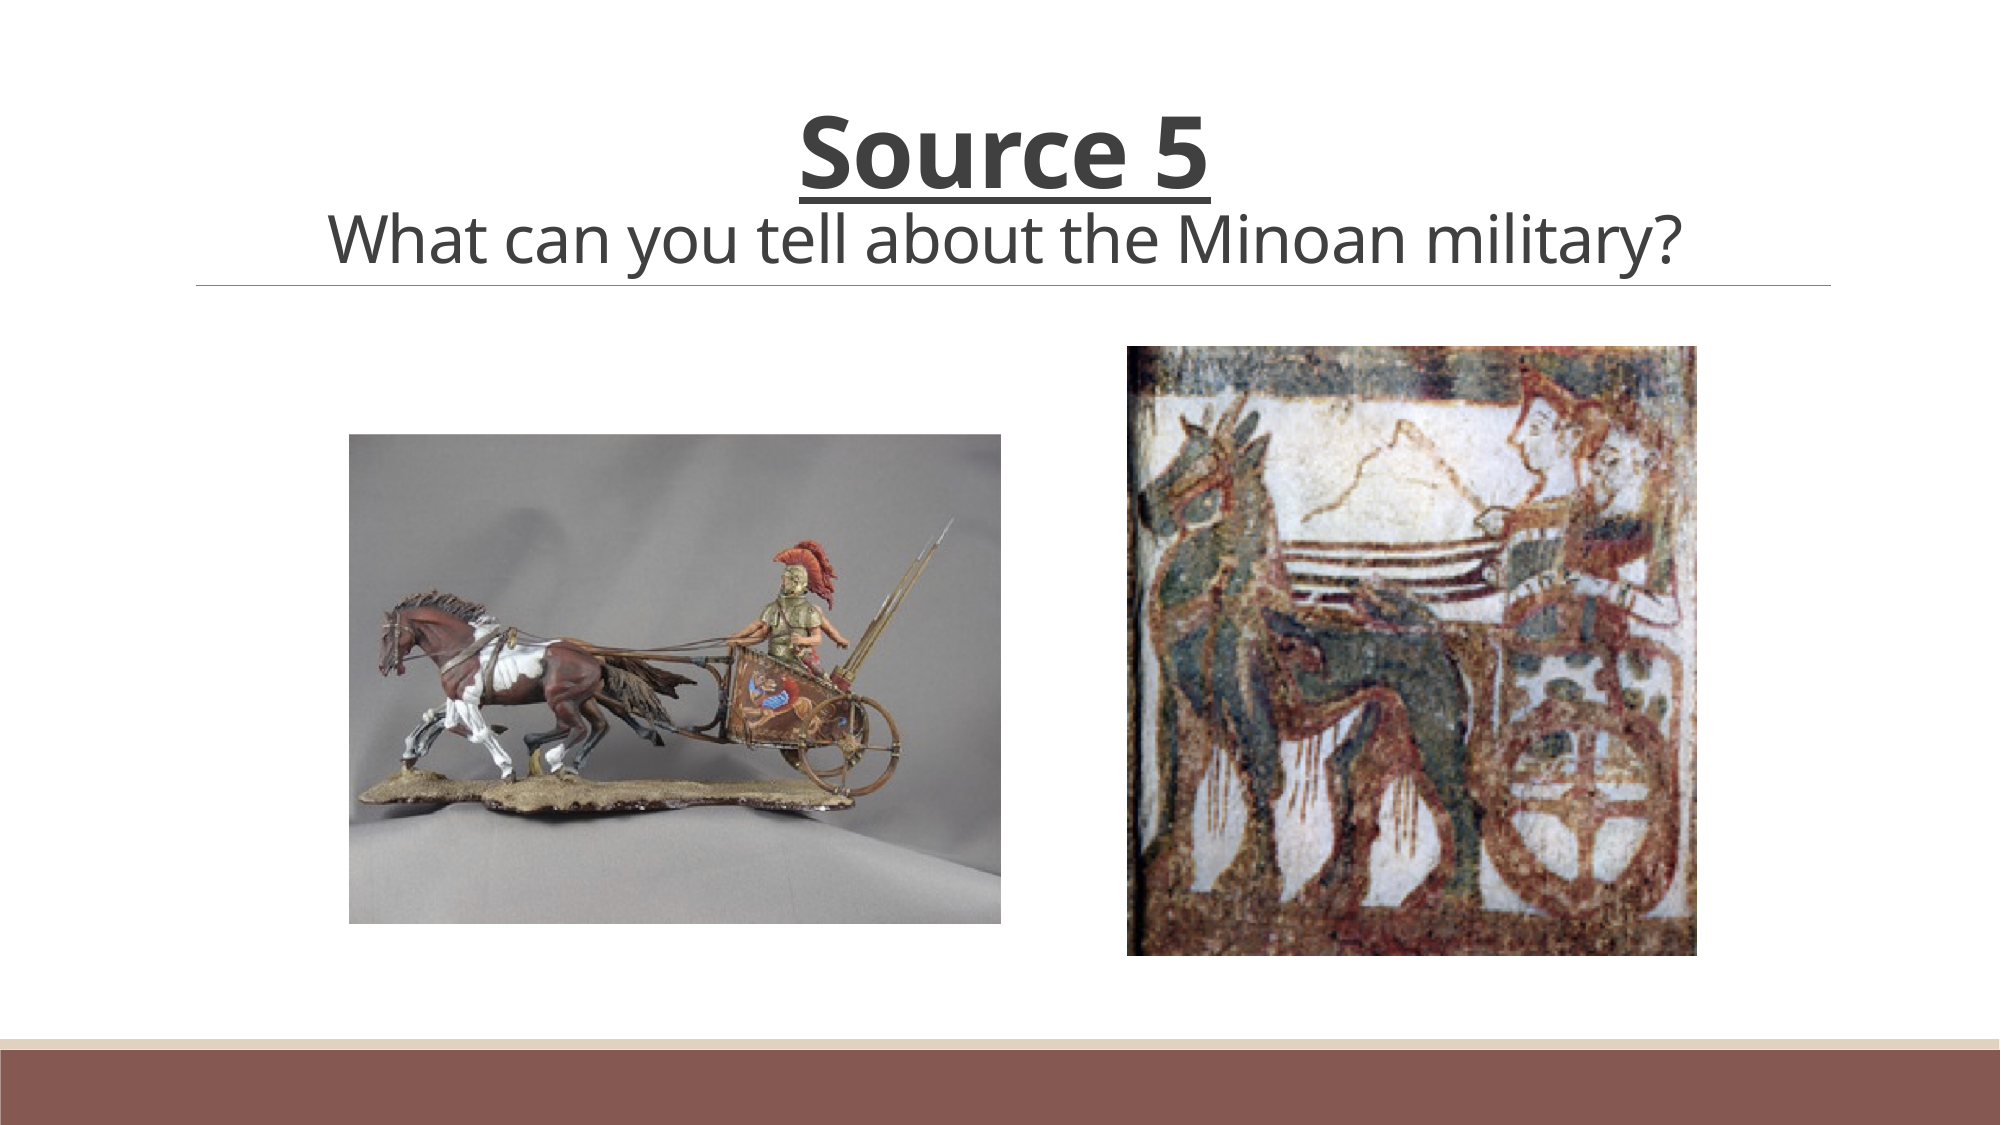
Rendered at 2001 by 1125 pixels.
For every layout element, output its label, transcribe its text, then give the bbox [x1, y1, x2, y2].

title Source 5 What can you tell about the Minoan military? [180, 47, 1830, 285]
picture [348, 346, 1697, 957]
